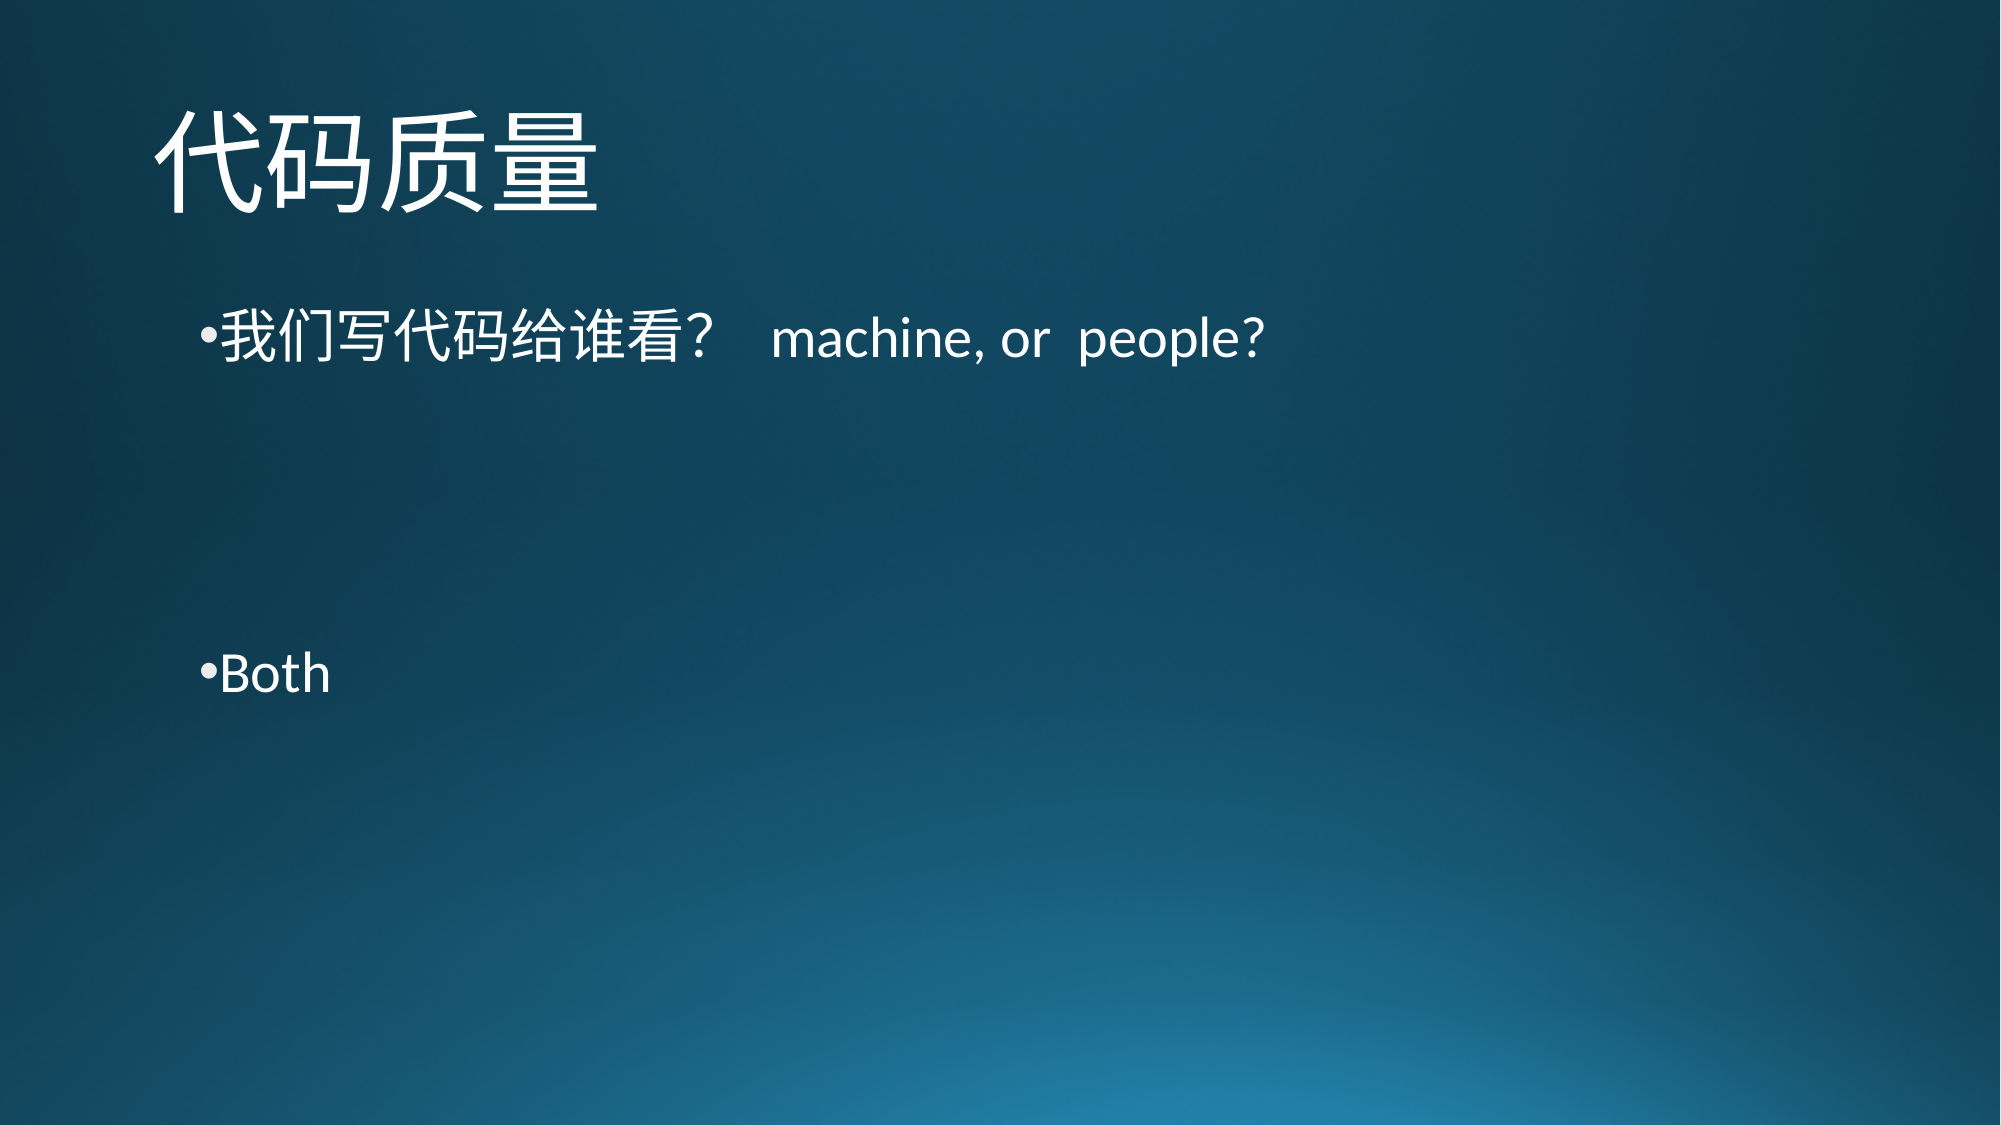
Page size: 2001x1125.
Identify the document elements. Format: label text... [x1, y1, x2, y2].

title 代码质量 [137, 59, 1863, 278]
picture [0, 0, 2001, 1125]
list 我们写代码给谁看？ machine, or people? Both [183, 299, 1863, 1014]
